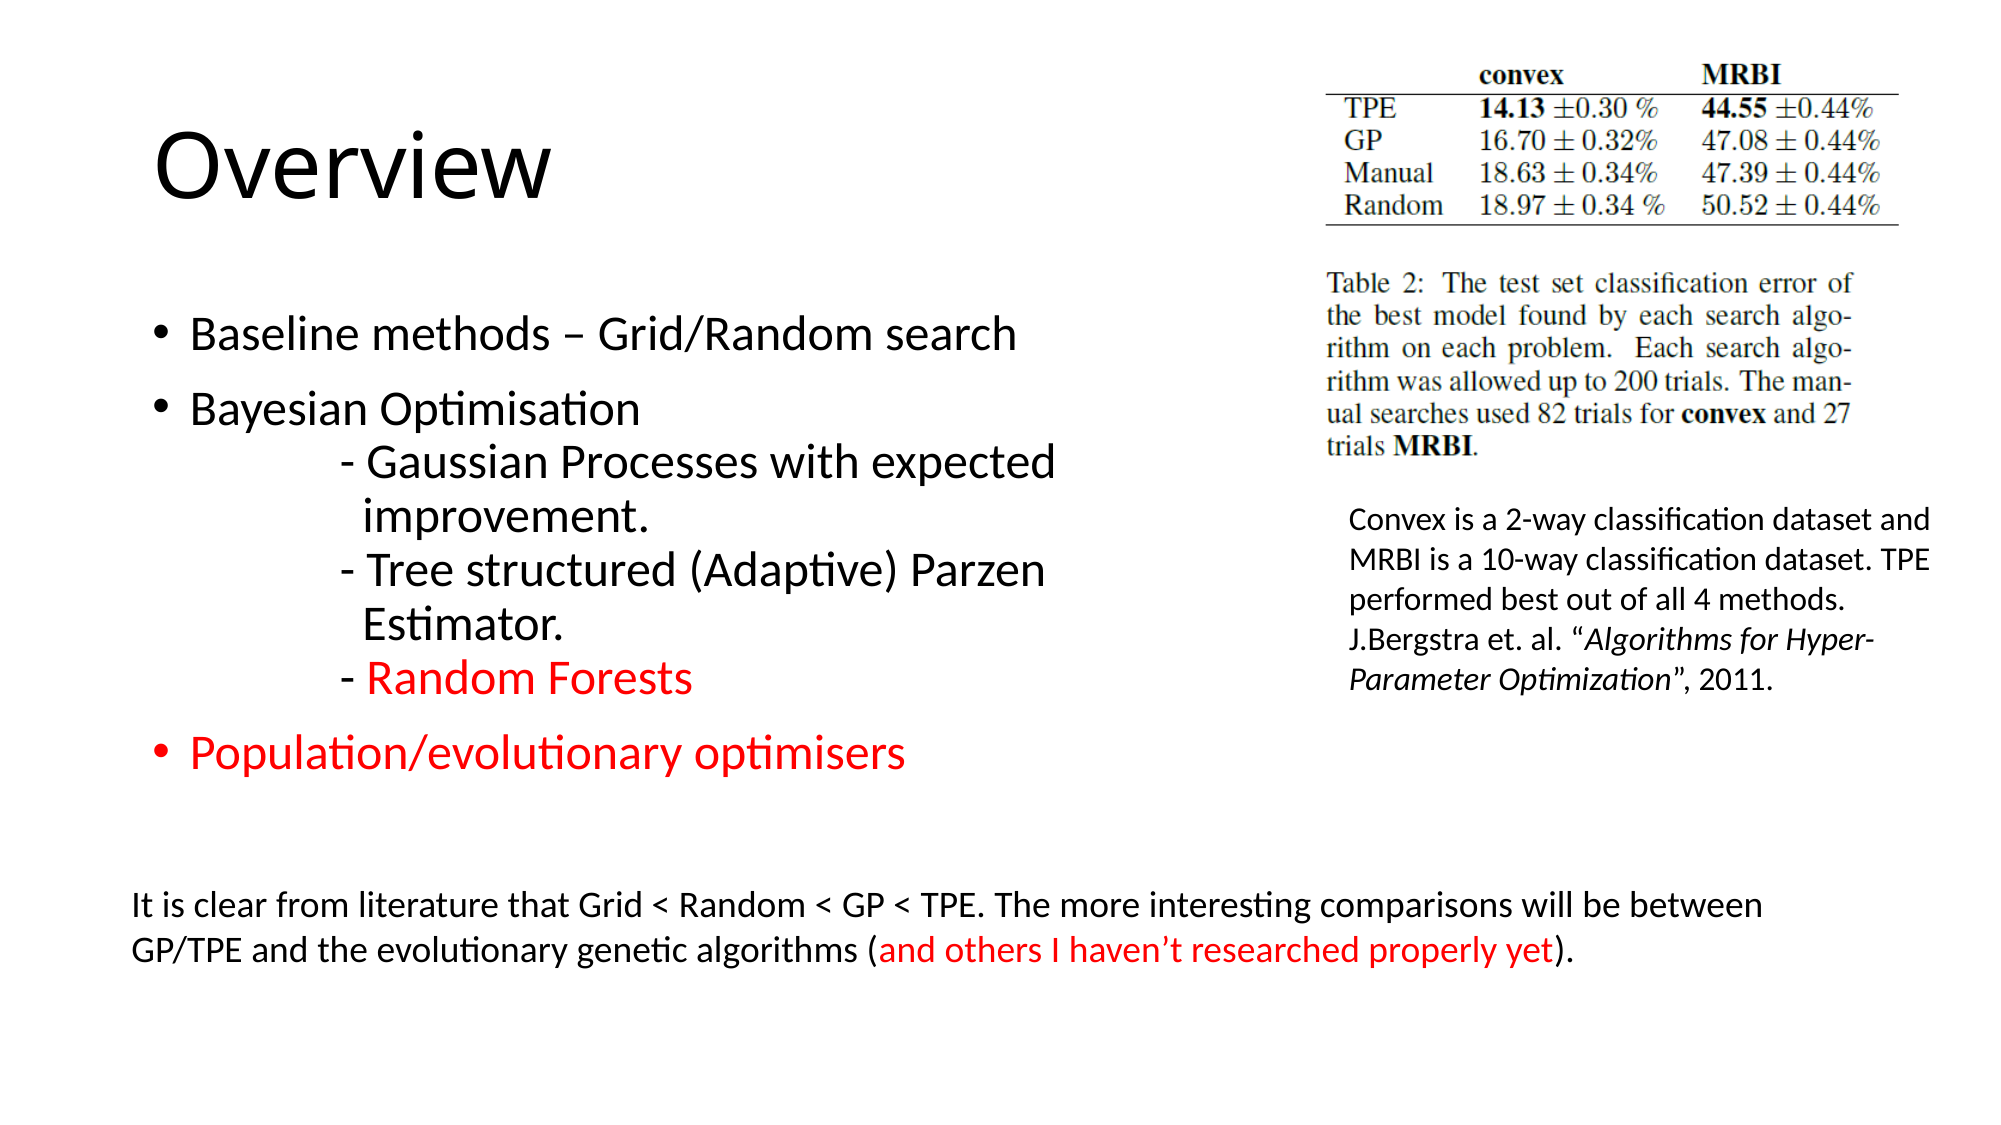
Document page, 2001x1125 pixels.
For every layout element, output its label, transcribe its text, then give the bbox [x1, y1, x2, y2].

text_box Convex is a 2-way classification dataset and MRBI is a 10-way classification dataset. TPE performed best out of all 4 methods. J.Bergstra et. al. “Algorithms for Hyper-Parameter Optimization”, 2011. [1334, 489, 1989, 749]
picture [1299, 25, 1935, 497]
title Overview [137, 59, 1299, 278]
list Baseline methods – Grid/Random search Bayesian Optimisation - Gaussian Processes with expected improvement. - Tree structured (Adaptive) Parzen Estimator. - Random Forests Population/evolutionary optimisers [137, 299, 1321, 873]
text_box It is clear from literature that Grid < Random < GP < TPE. The more interesting comparisons will be between GP/TPE and the evolutionary genetic algorithms (and others I haven’t researched properly yet). [116, 873, 1789, 978]
